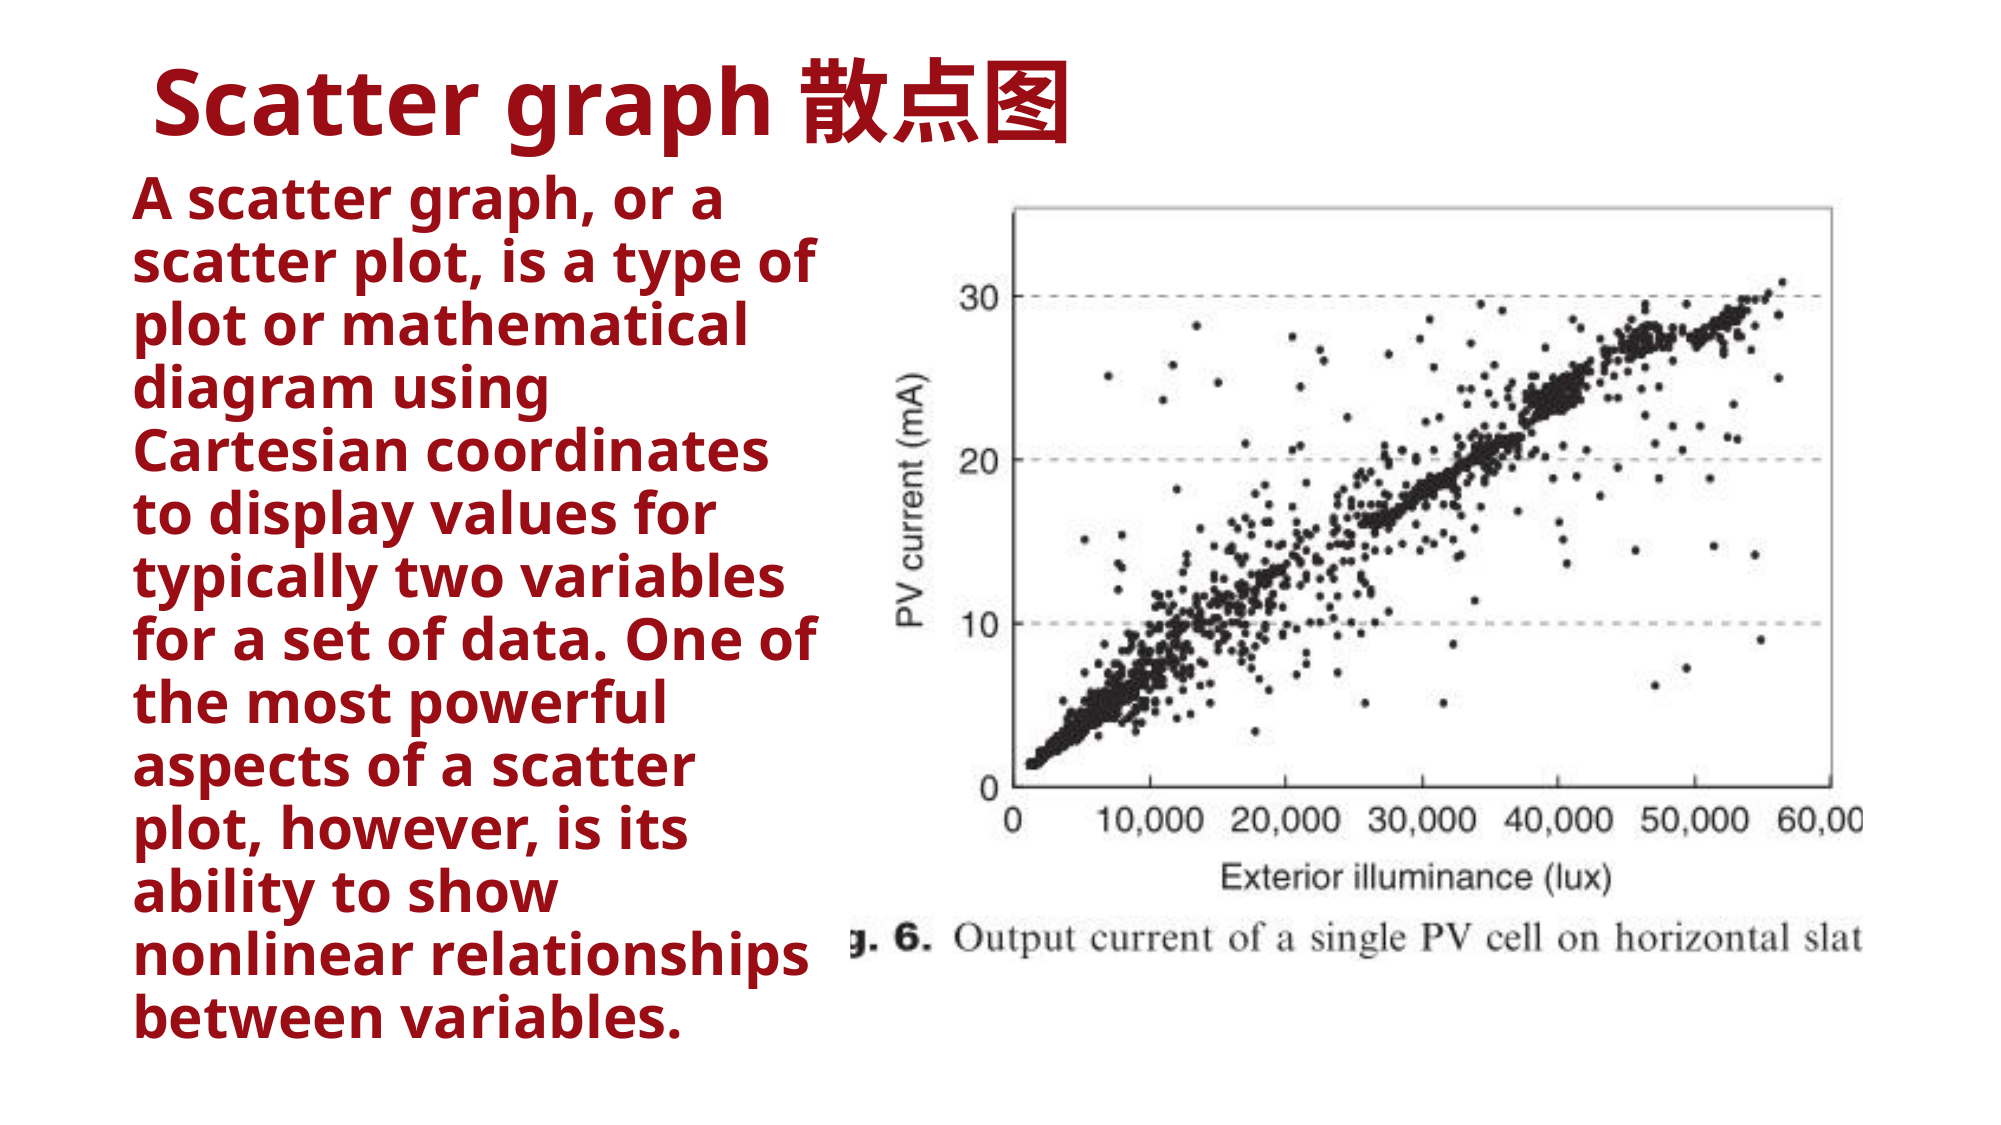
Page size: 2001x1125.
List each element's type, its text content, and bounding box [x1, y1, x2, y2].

title Scatter graph散点图 [137, 75, 1332, 161]
list A scatter graph, or a scatter plot, is a type of plot or mathematical diagram using Cartesian coordinates to display values for typically two variables for a set of data. One of the most powerful aspects of a scatter plot, however, is its ability to show nonlinear relationships between variables. [117, 161, 851, 1059]
picture [850, 161, 1863, 962]
